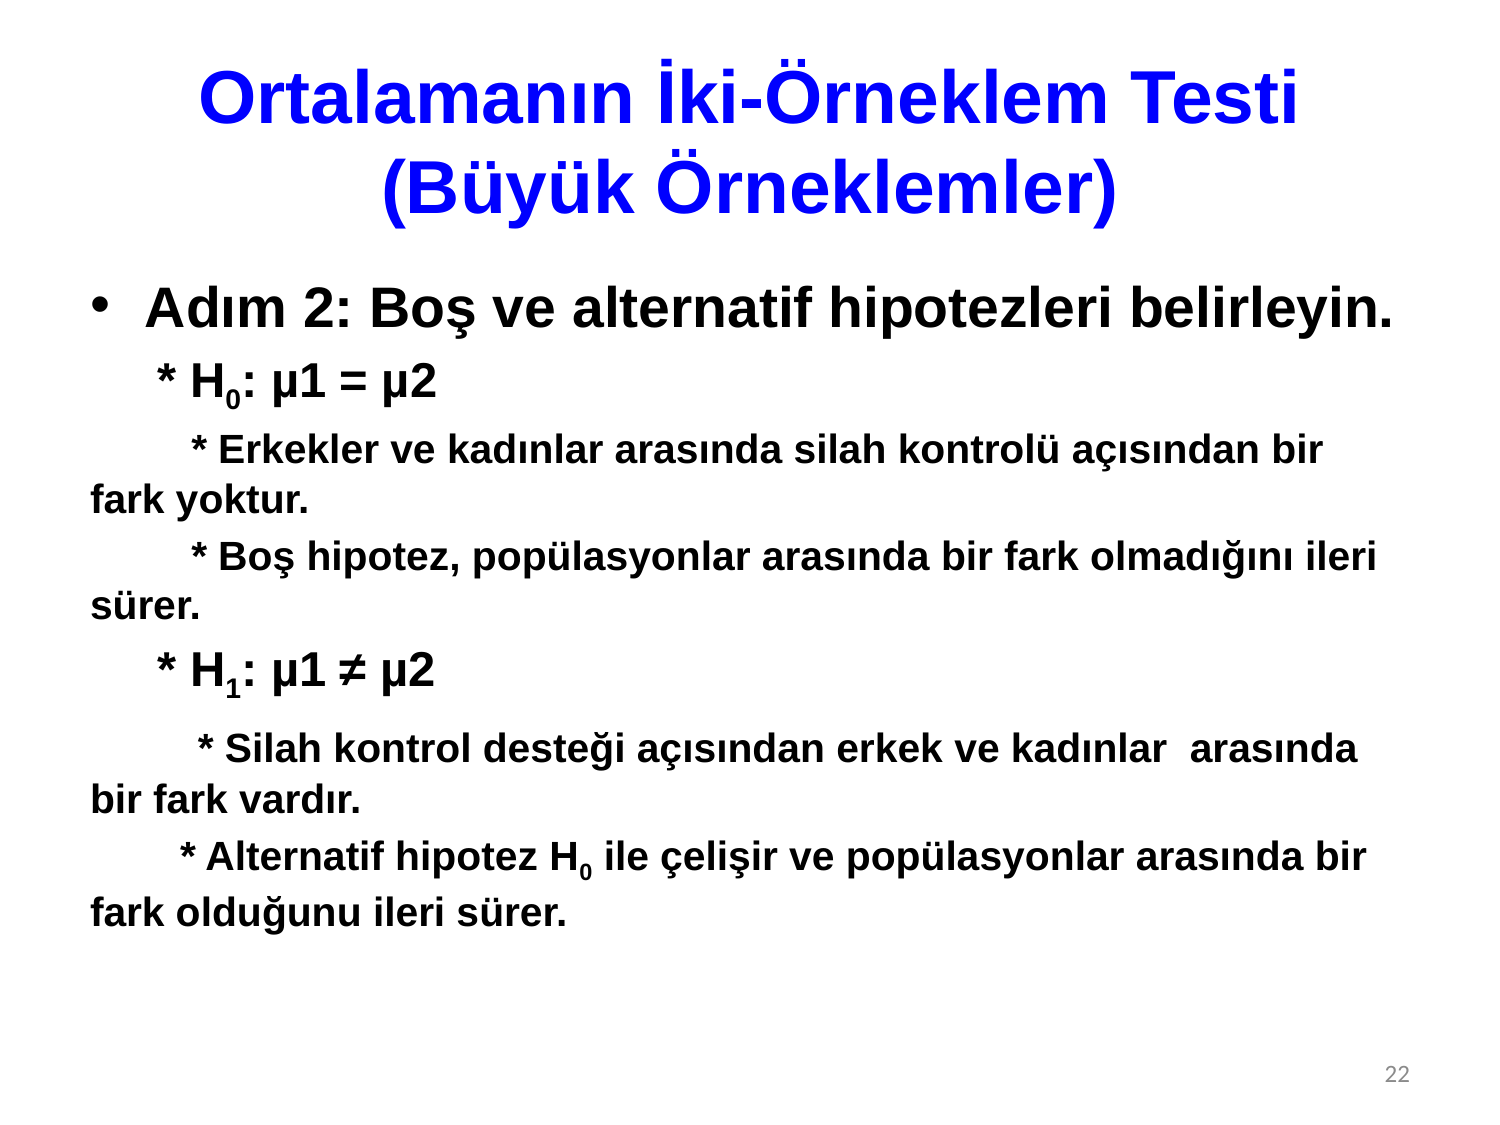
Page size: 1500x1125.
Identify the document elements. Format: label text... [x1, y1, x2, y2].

title Ortalamanın İki-Örneklem Testi (Büyük Örneklemler) [75, 45, 1425, 233]
list Adım 2: Boş ve alternatif hipotezleri belirleyin. * H0: µ1 = µ2 * Erkekler ve kadınlar arasında silah kontrolü açısından bir fark yoktur. * Boş hipotez, popülasyonlar arasında bir fark olmadığını ileri sürer. * H1: µ1 ≠ µ2 * Silah kontrol desteği açısından erkek ve kadınlar arasında bir fark vardır. * Alternatif hipotez H0 ile çelişir ve popülasyonlar arasında bir fark olduğunu ileri sürer. [75, 262, 1425, 1005]
slide_number 22 [1074, 1042, 1425, 1103]
